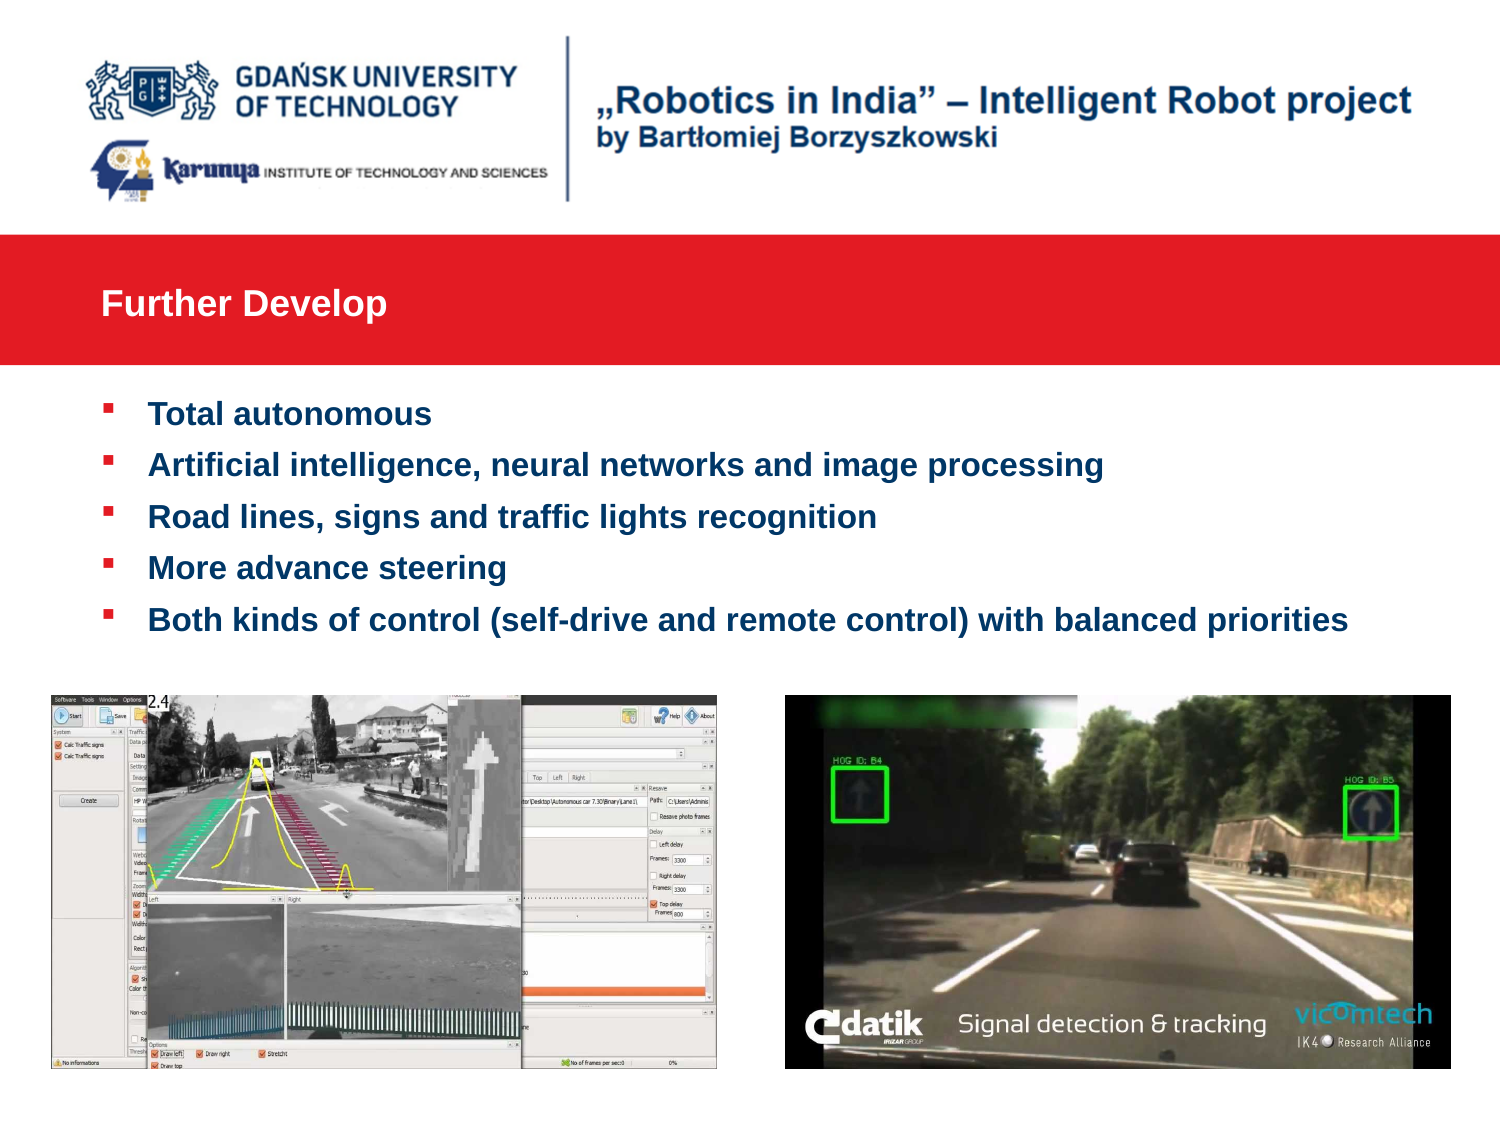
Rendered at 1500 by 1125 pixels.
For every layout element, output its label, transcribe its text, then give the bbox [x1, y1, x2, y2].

picture [51, 695, 717, 1069]
picture [785, 695, 1451, 1069]
picture [0, 0, 1500, 235]
list Further Develop [85, 276, 773, 344]
subtitle Total autonomous Artificial intelligence, neural networks and image processing Road lines, signs and traffic lights recognition More advance steering Both kinds of control (self-drive and remote control) with balanced priorities [85, 389, 1393, 669]
